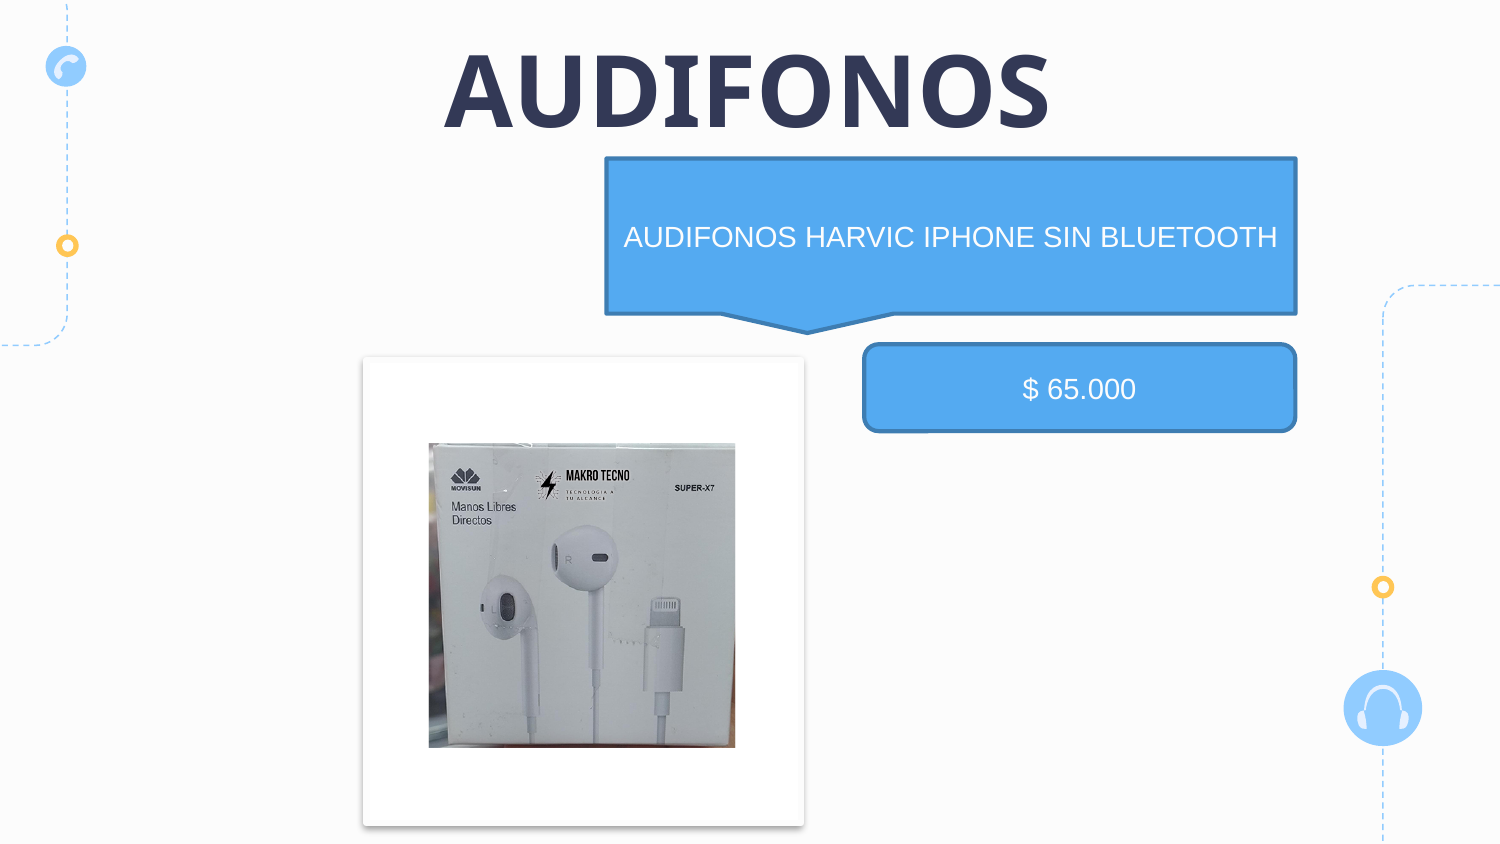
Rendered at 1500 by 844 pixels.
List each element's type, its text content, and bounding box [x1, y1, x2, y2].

title AUDIFONOS [279, 38, 1218, 159]
picture [402, 410, 766, 773]
text_box AUDIFONOS HARVIC IPHONE SIN BLUETOOTH [604, 156, 1298, 336]
text_box $ 65.000 [862, 342, 1298, 434]
text_box [363, 357, 804, 826]
